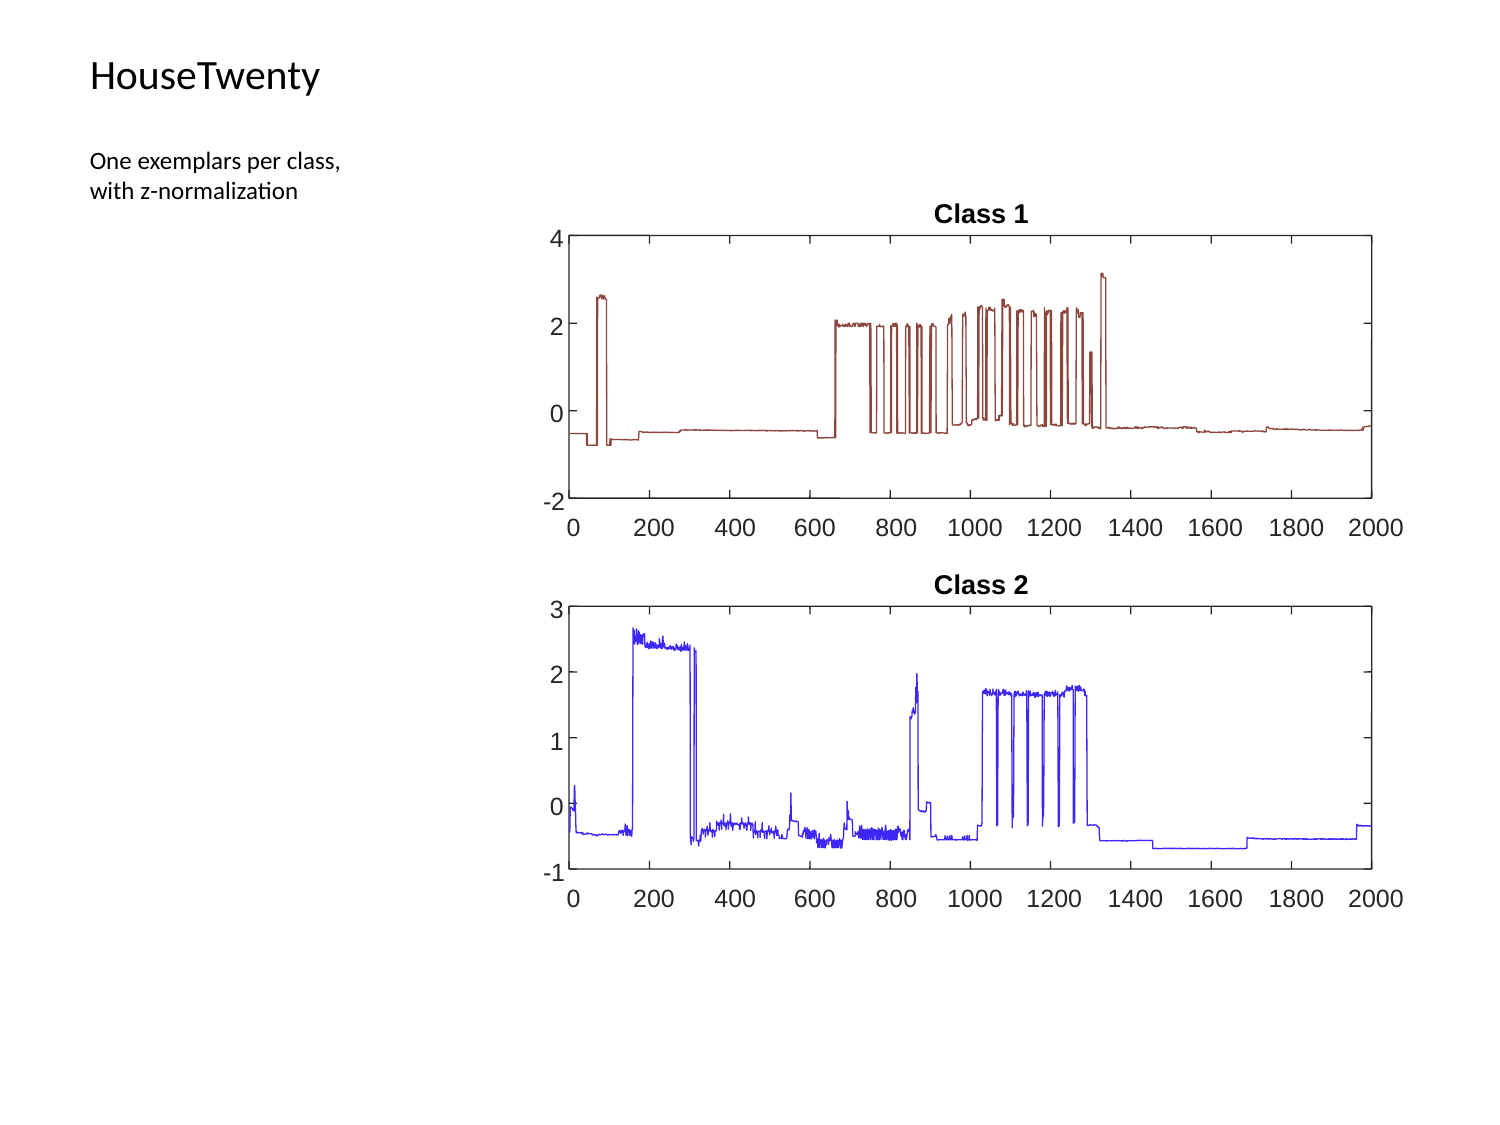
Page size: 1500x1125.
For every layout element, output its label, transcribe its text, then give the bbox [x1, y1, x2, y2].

title HouseTwenty [75, 45, 600, 100]
text_box One exemplars per class, with z-normalization [74, 137, 375, 213]
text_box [537, 196, 1409, 916]
